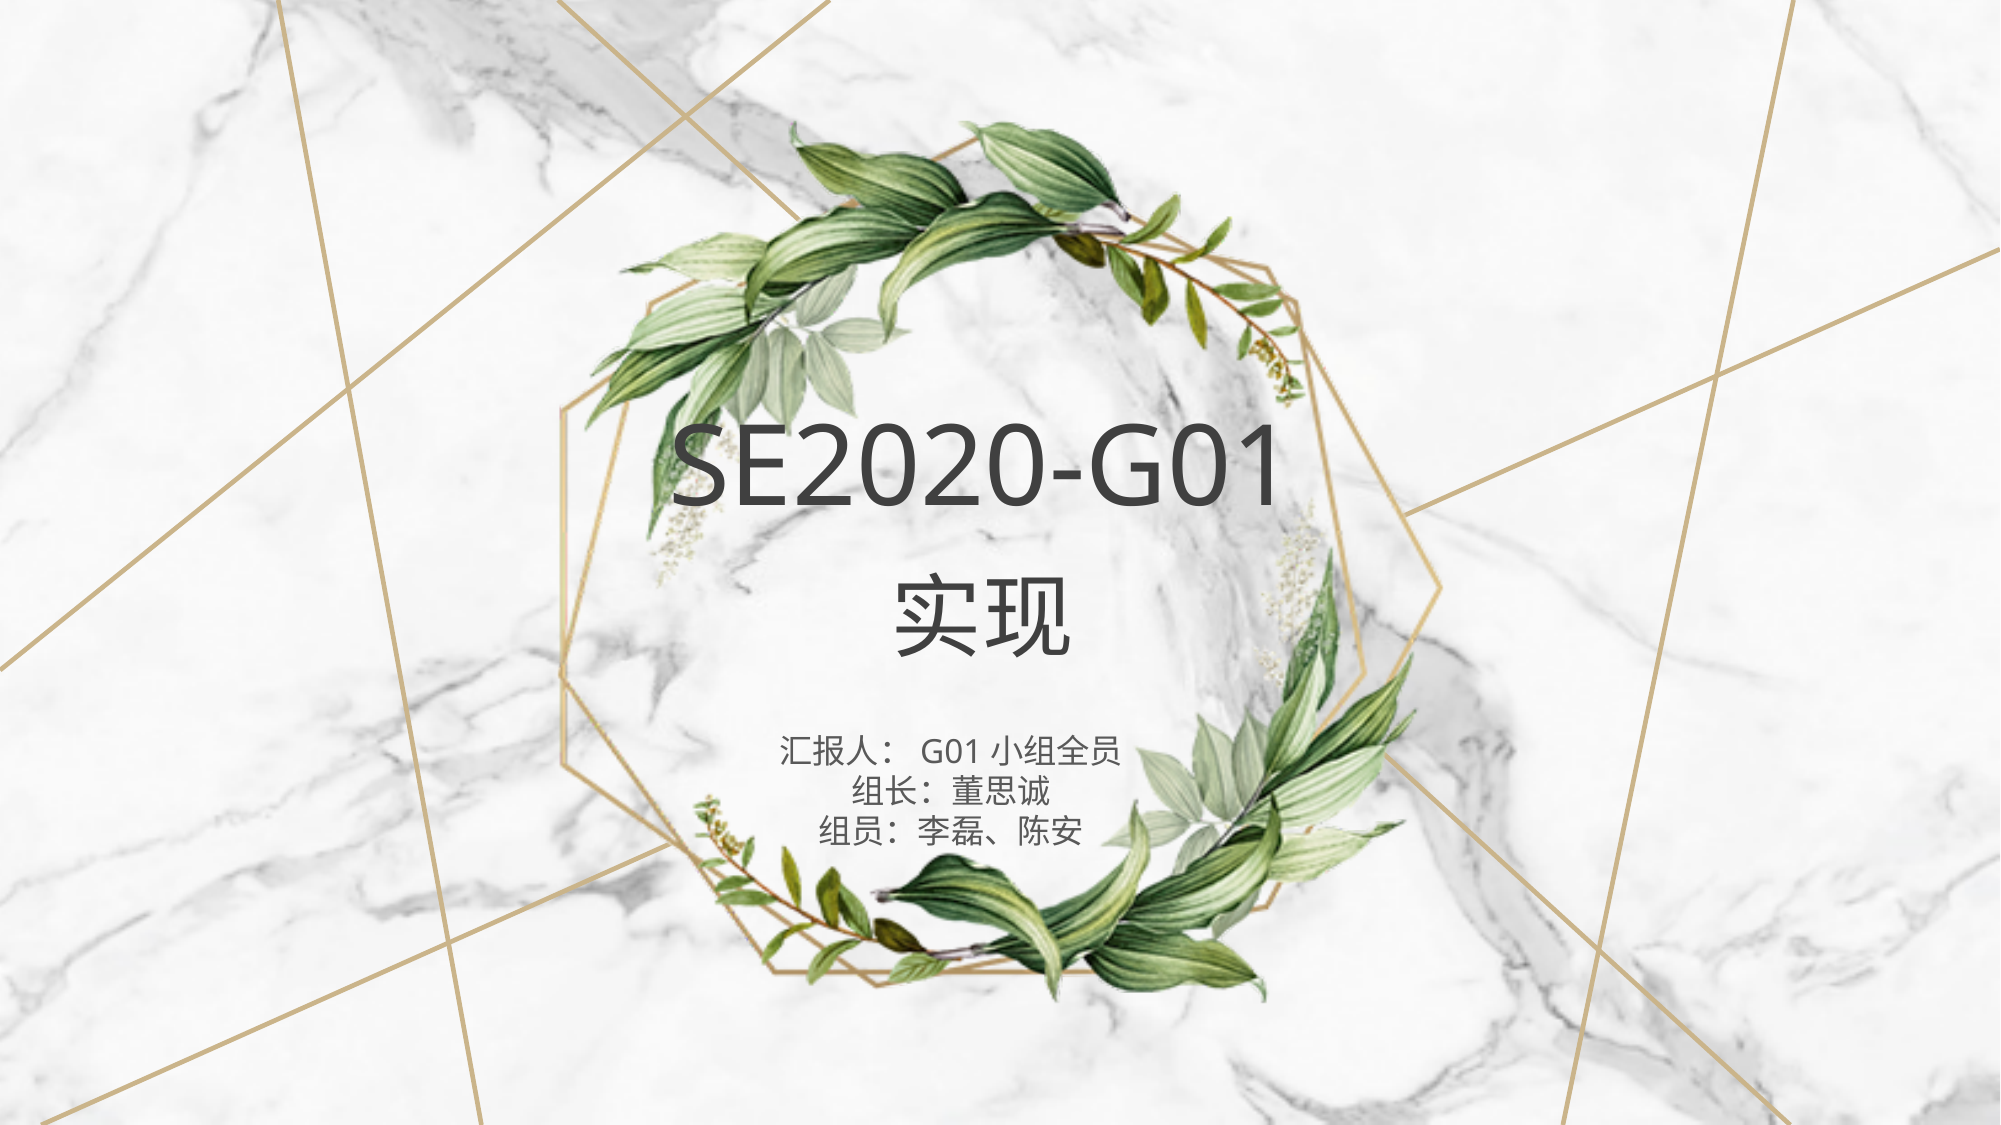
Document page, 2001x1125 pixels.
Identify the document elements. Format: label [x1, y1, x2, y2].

text_box [0, 0, 461, 1125]
picture [461, 0, 1538, 1125]
text_box [1538, 0, 2000, 1125]
